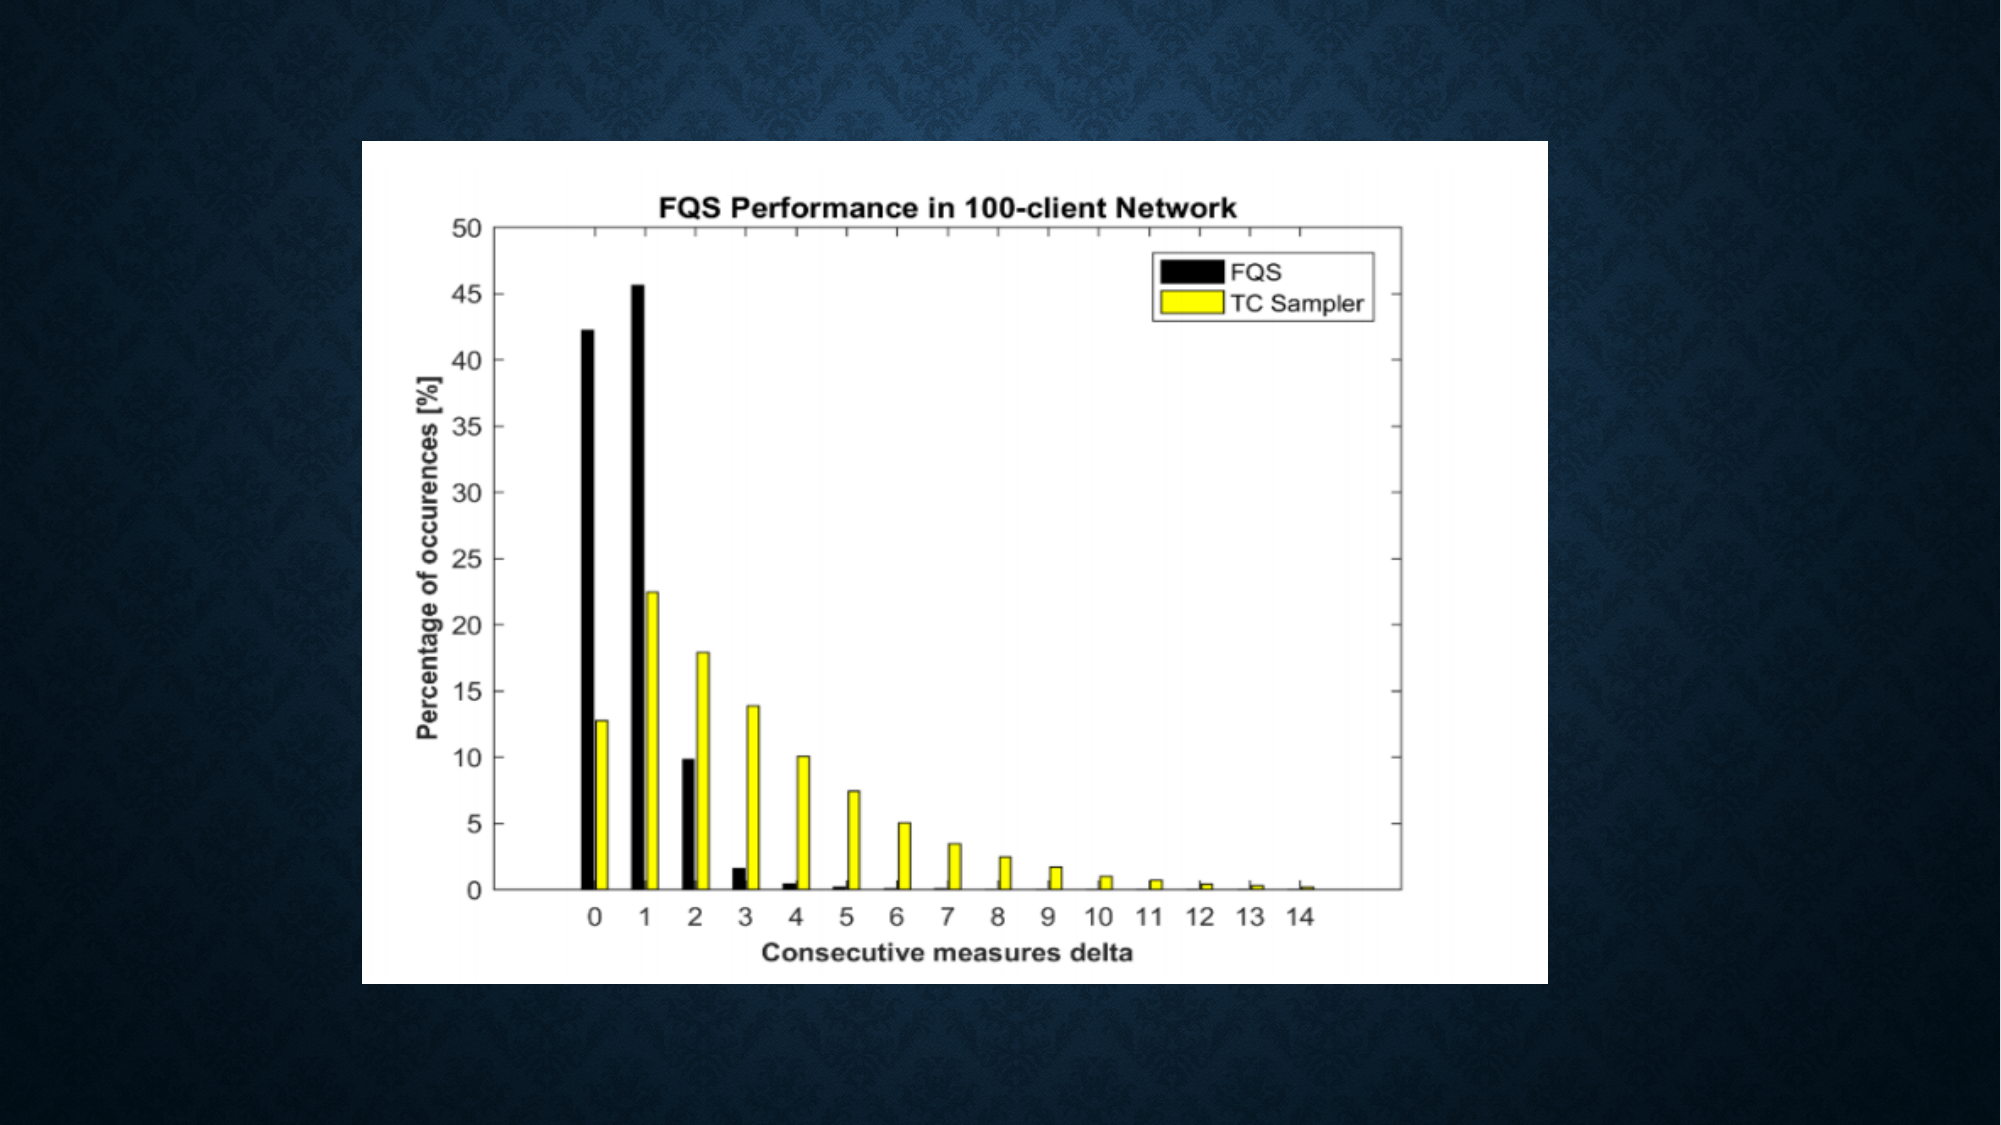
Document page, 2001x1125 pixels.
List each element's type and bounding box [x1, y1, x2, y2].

picture [361, 140, 1549, 985]
